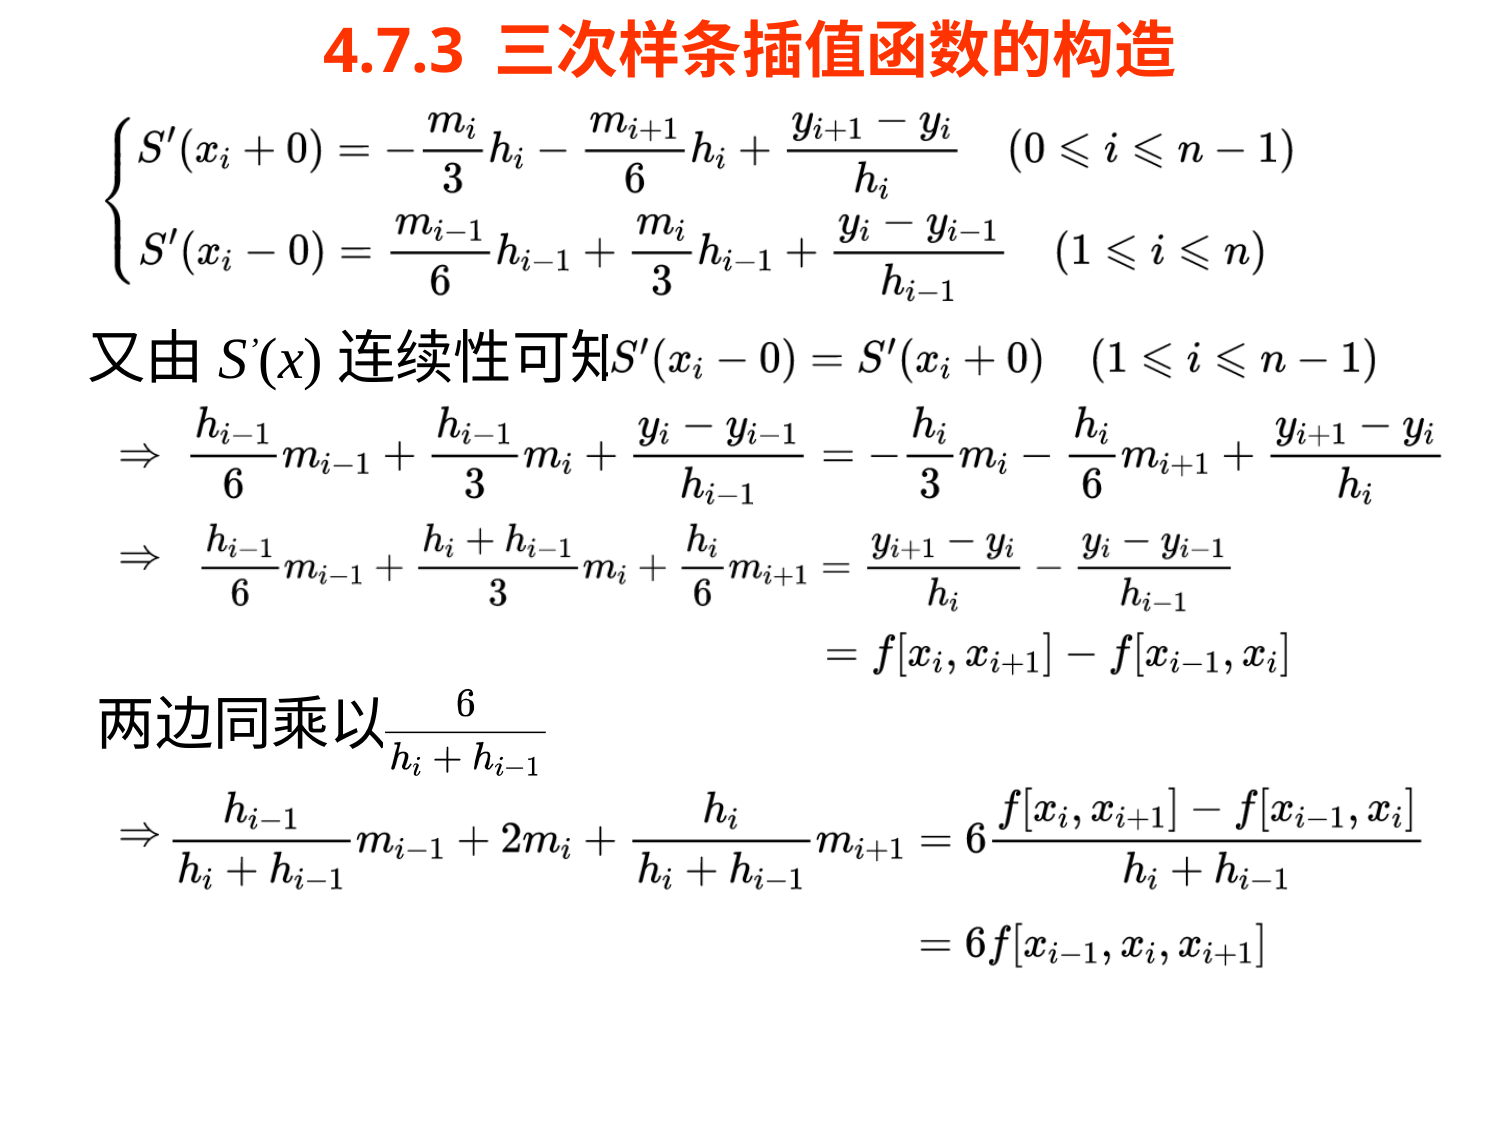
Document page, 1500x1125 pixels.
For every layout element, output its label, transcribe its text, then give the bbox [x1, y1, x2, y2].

picture [822, 625, 1294, 685]
picture [104, 101, 1300, 290]
picture [139, 207, 1267, 302]
text_box 4.7.3 三次样条插值函数的构造 [50, 11, 1450, 94]
picture [115, 684, 1431, 898]
text_box 两边同乘以 [82, 678, 404, 764]
picture [608, 323, 1380, 391]
picture [115, 539, 164, 573]
text_box 又由S’(x)连续性可知 [72, 312, 644, 398]
picture [182, 398, 1448, 618]
picture [115, 437, 164, 471]
picture [915, 916, 1270, 975]
